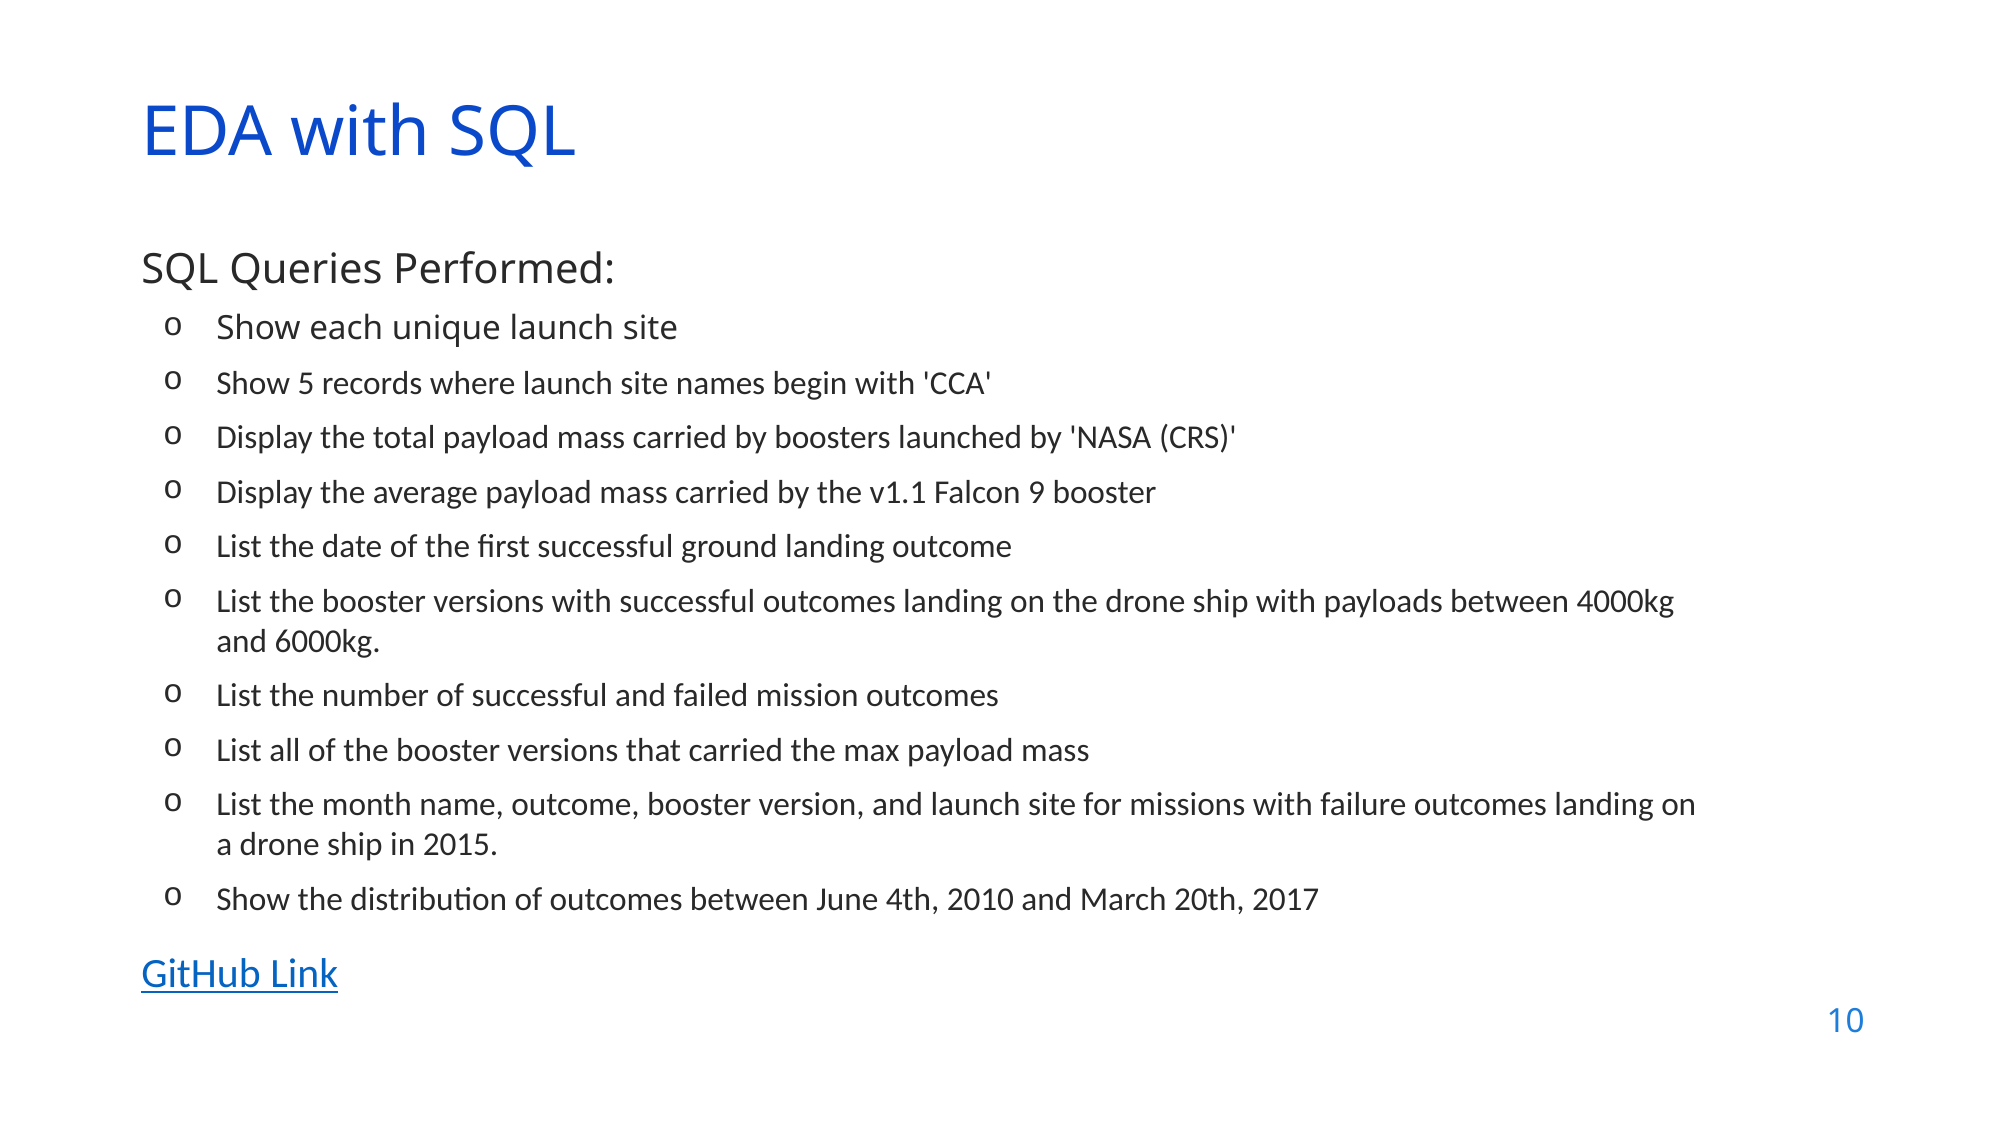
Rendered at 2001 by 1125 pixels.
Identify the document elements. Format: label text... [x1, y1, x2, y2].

list SQL Queries Performed: Show each unique launch site Show 5 records where launch site names begin with 'CCA' Display the total payload mass carried by boosters launched by 'NASA (CRS)' Display the average payload mass carried by the v1.1 Falcon 9 booster List the date of the first successful ground landing outcome List the booster versions with successful outcomes landing on the drone ship with payloads between 4000kg and 6000kg. List the number of successful and failed mission outcomes List all of the booster versions that carried the max payload mass List the month name, outcome, booster version, and launch site for missions with failure outcomes landing on a drone ship in 2015. Show the distribution of outcomes between June 4th, 2010 and March 20th, 2017 GitHub Link [126, 234, 1725, 1017]
text_box EDA with SQL [126, 88, 1852, 179]
slide_number 10 [1429, 988, 1880, 1055]
